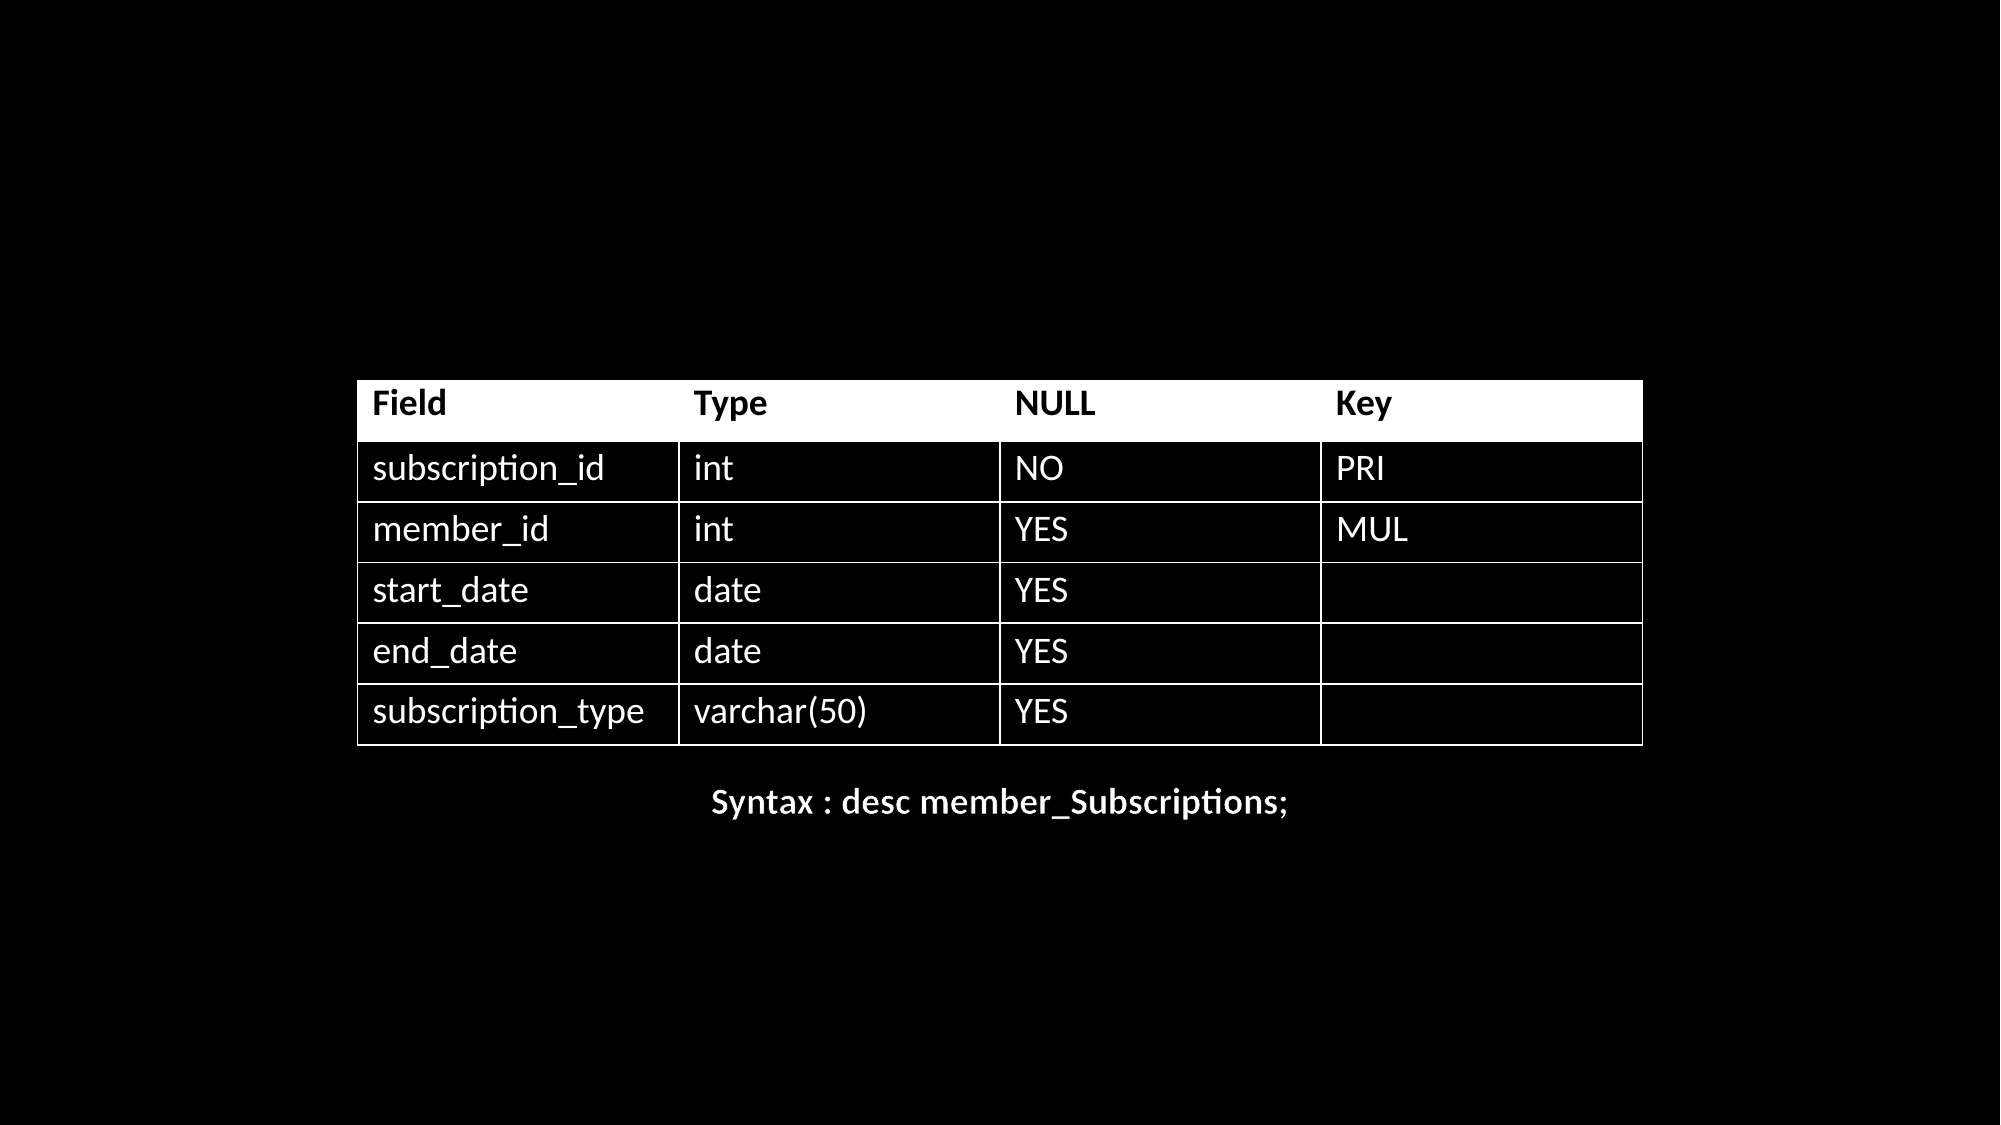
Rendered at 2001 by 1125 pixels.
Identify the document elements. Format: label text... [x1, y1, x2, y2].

table_cell subscription_type [358, 685, 678, 744]
table_cell NO [1001, 442, 1320, 501]
table_header Key [1322, 381, 1642, 440]
table_header Field [358, 381, 678, 440]
table_cell YES [1001, 563, 1320, 622]
table_cell member_id [358, 503, 678, 562]
table_cell YES [1001, 503, 1320, 562]
table_cell varchar(50) [680, 685, 999, 744]
table_cell MUL [1322, 503, 1642, 562]
table_cell date [680, 563, 999, 622]
table_cell int [680, 503, 999, 562]
table_cell [1322, 563, 1642, 622]
table_cell YES [1001, 685, 1320, 744]
table_cell PRI [1322, 442, 1642, 501]
table_cell YES [1001, 624, 1320, 683]
table_cell int [680, 442, 999, 501]
table_cell start_date [358, 563, 678, 622]
table_cell [1322, 624, 1642, 683]
table_header Type [680, 381, 999, 440]
text_box Syntax : desc member_Subscriptions; [536, 769, 1464, 829]
table_cell date [680, 624, 999, 683]
table_cell end_date [358, 624, 678, 683]
table_cell [1322, 685, 1642, 744]
table_header NULL [1001, 381, 1320, 440]
table_cell subscription_id [358, 442, 678, 501]
